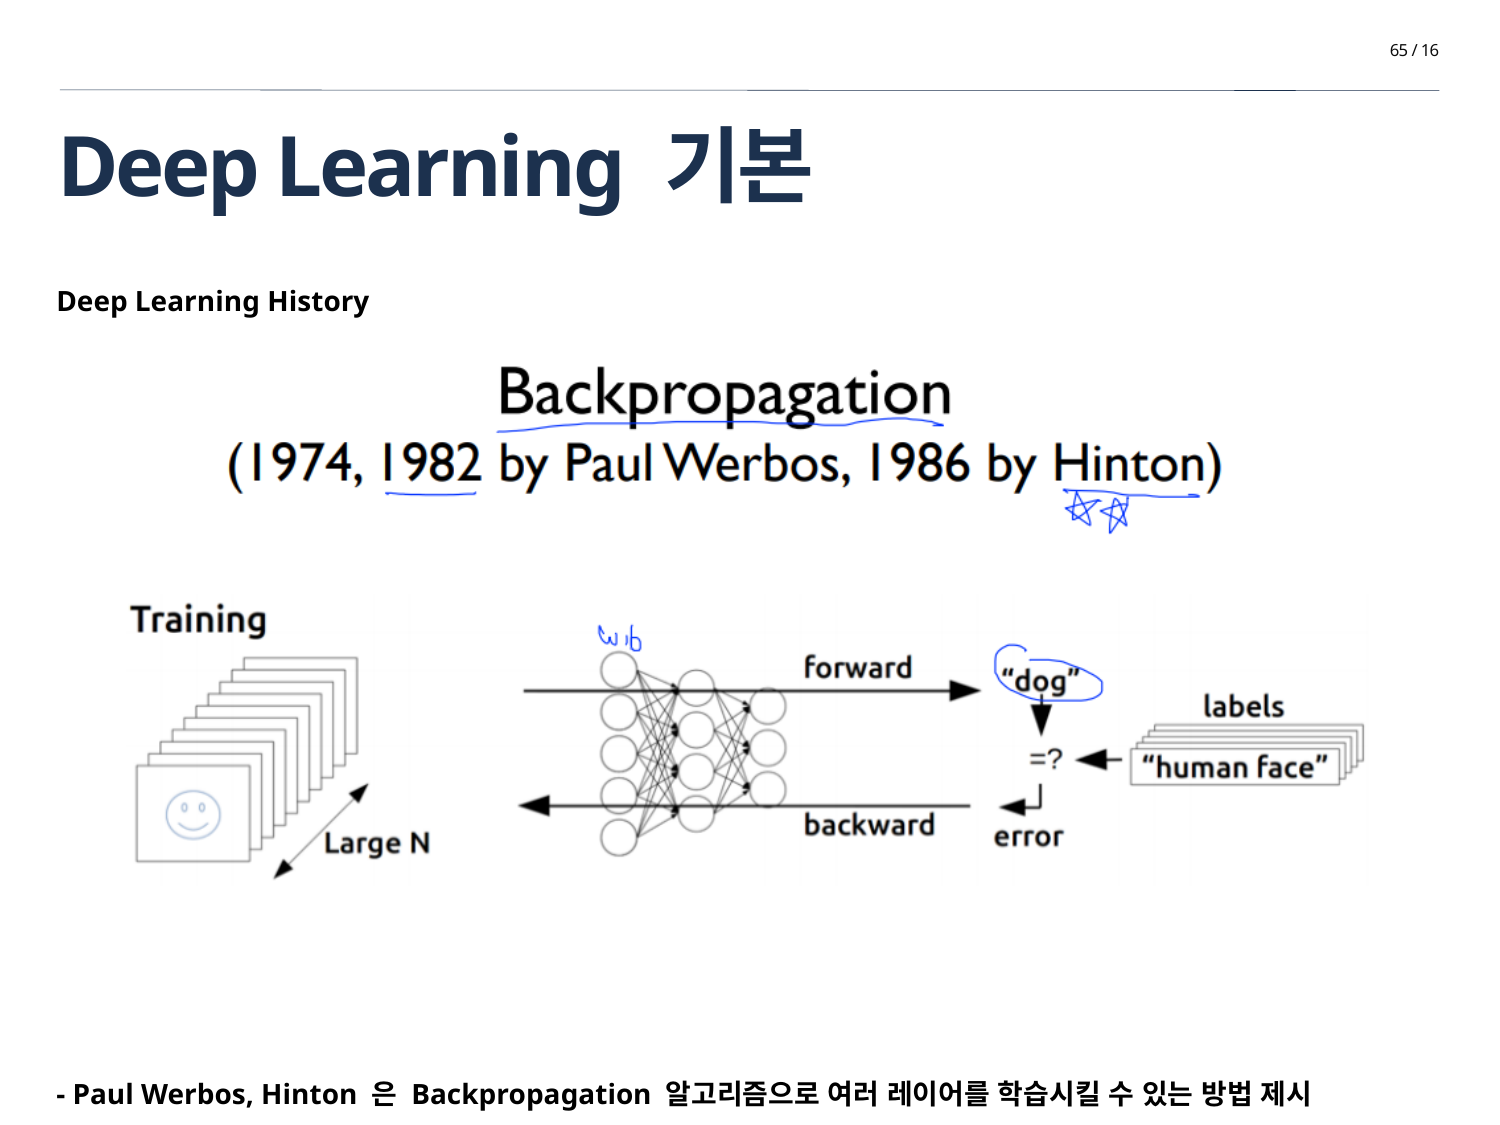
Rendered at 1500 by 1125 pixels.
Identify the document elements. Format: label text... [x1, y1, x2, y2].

title Deep Learning 기본 [42, 114, 1191, 212]
picture [96, 347, 1405, 919]
text_box Deep Learning History - Paul Werbos, Hinton 은 Backpropagation 알고리즘으로 여러 레이어를 학습시킬 수 있는 방법 제시 [41, 276, 1454, 1125]
text_box 65 / 16 [1193, 32, 1455, 70]
